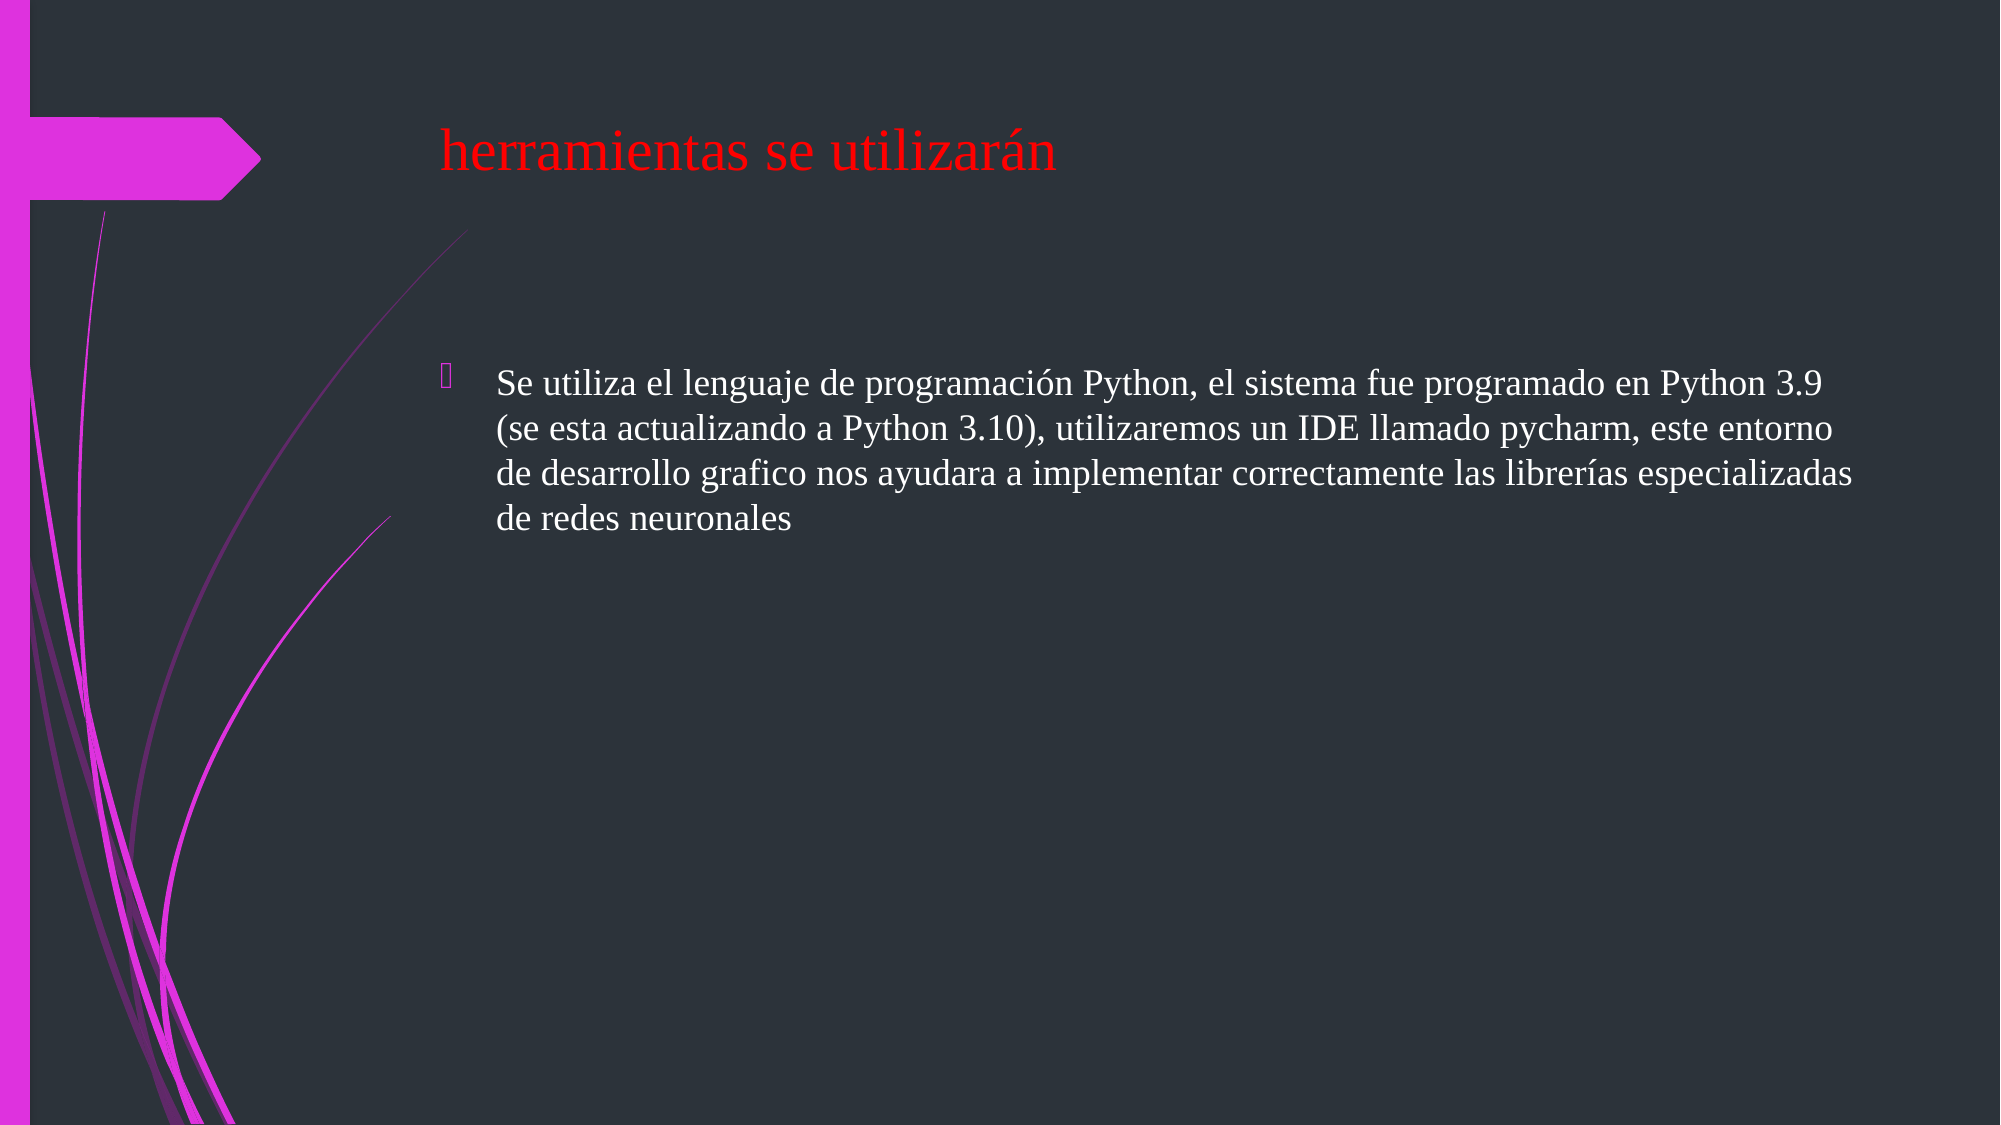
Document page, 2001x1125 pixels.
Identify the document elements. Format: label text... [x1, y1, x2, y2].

title herramientas se utilizarán [425, 102, 1888, 313]
list Se utiliza el lenguaje de programación Python, el sistema fue programado en Python 3.9 (se esta actualizando a Python 3.10), utilizaremos un IDE llamado pycharm, este entorno de desarrollo grafico nos ayudara a implementar correctamente las librerías especializadas de redes neuronales [424, 350, 1888, 970]
